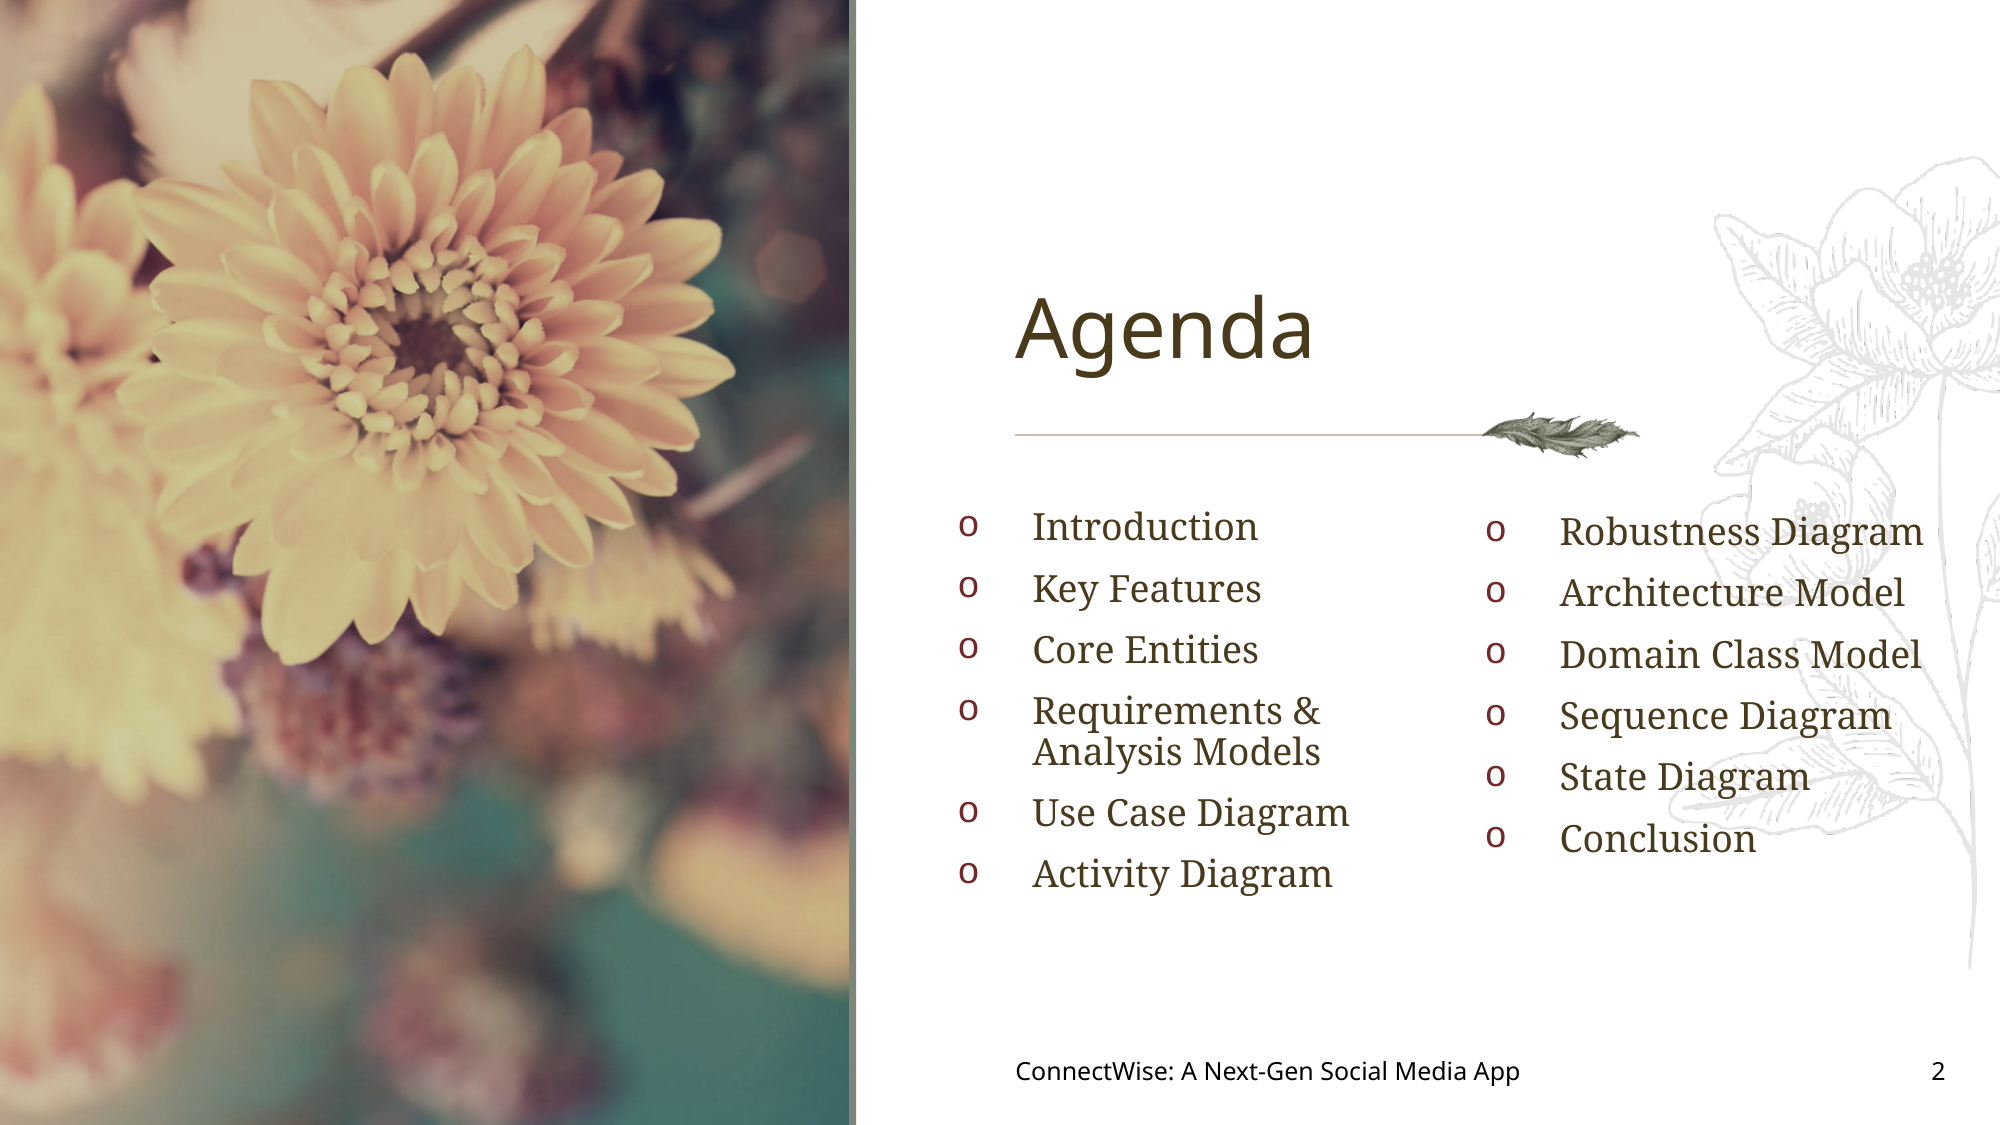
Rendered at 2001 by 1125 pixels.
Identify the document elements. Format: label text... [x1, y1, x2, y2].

list Introduction Key Features Core Entities Requirements & Analysis Models Use Case Diagram Activity Diagram [942, 501, 1421, 926]
title Agenda [1000, 86, 1884, 384]
slide_number 2 [1842, 1042, 1961, 1103]
text_box Robustness Diagram Architecture Model Domain Class Model Sequence Diagram State Diagram Conclusion [1469, 505, 1948, 926]
footer ConnectWise: A Next-Gen Social Media App [1000, 1042, 1676, 1103]
picture [1481, 121, 2000, 1004]
picture [0, 0, 849, 1125]
